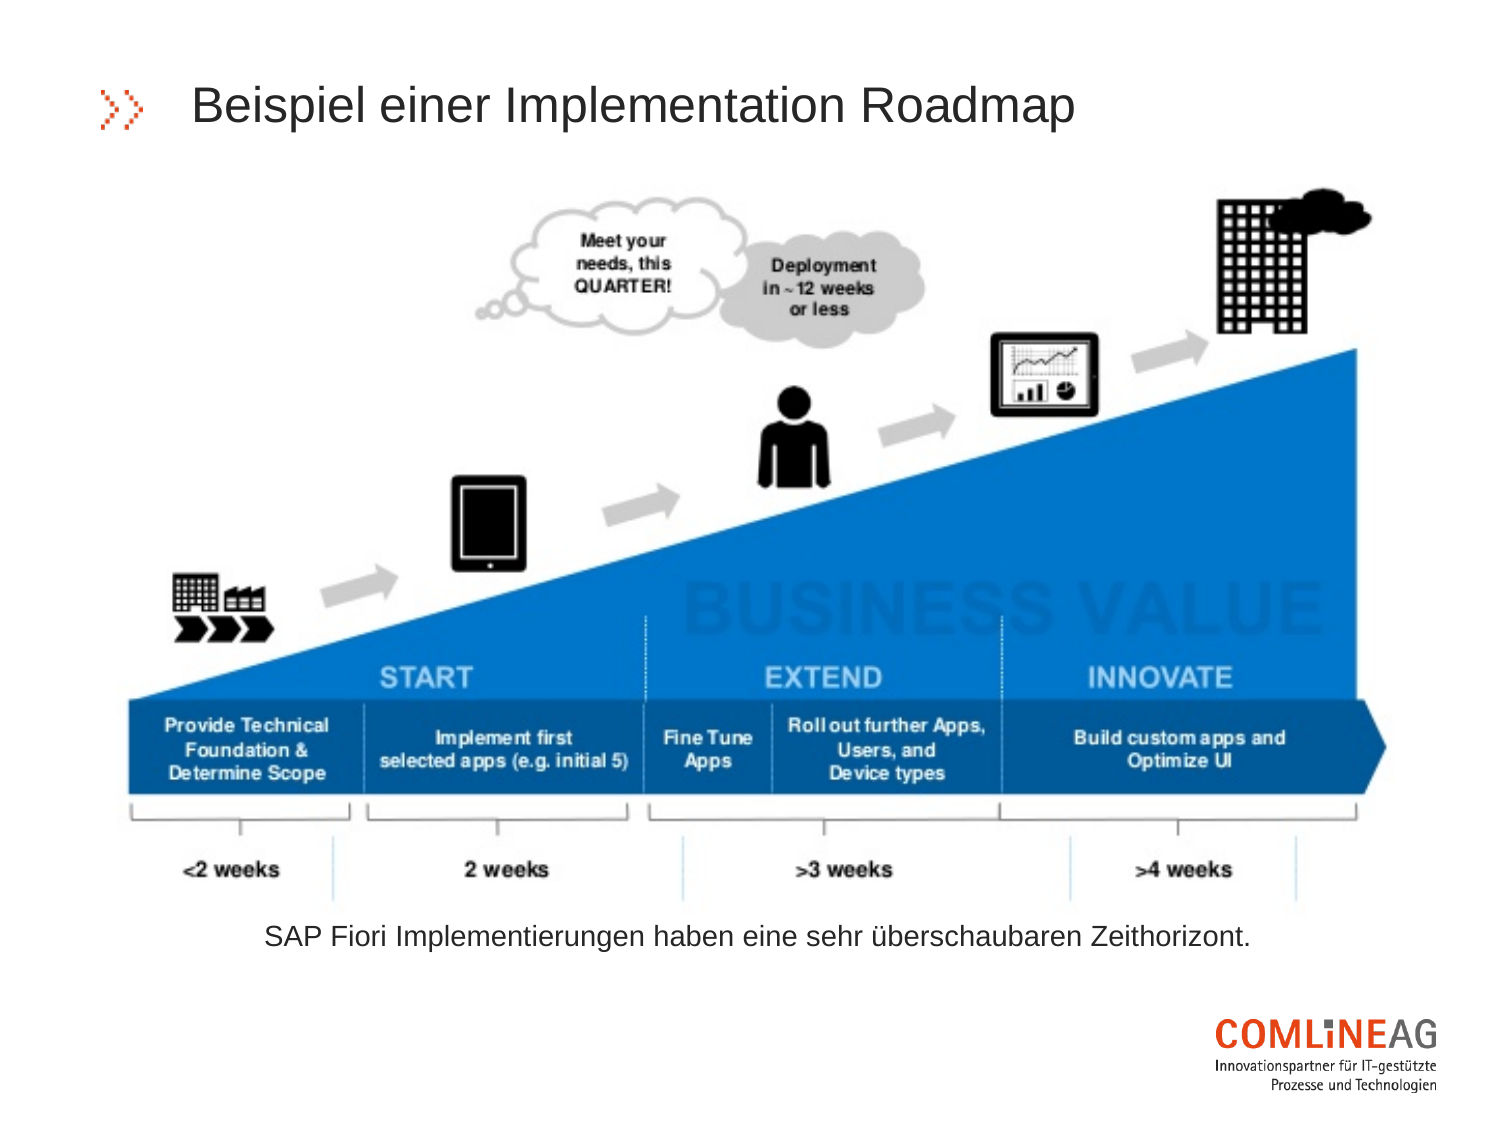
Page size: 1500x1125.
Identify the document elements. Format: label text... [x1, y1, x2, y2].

picture [1216, 1019, 1436, 1093]
picture [0, 179, 1500, 921]
title Beispiel einer Implementation Roadmap [176, 58, 1442, 148]
picture [101, 90, 143, 130]
list SAP Fiori Implementierungen haben eine sehr überschaubaren Zeithorizont. [86, 930, 1431, 1008]
